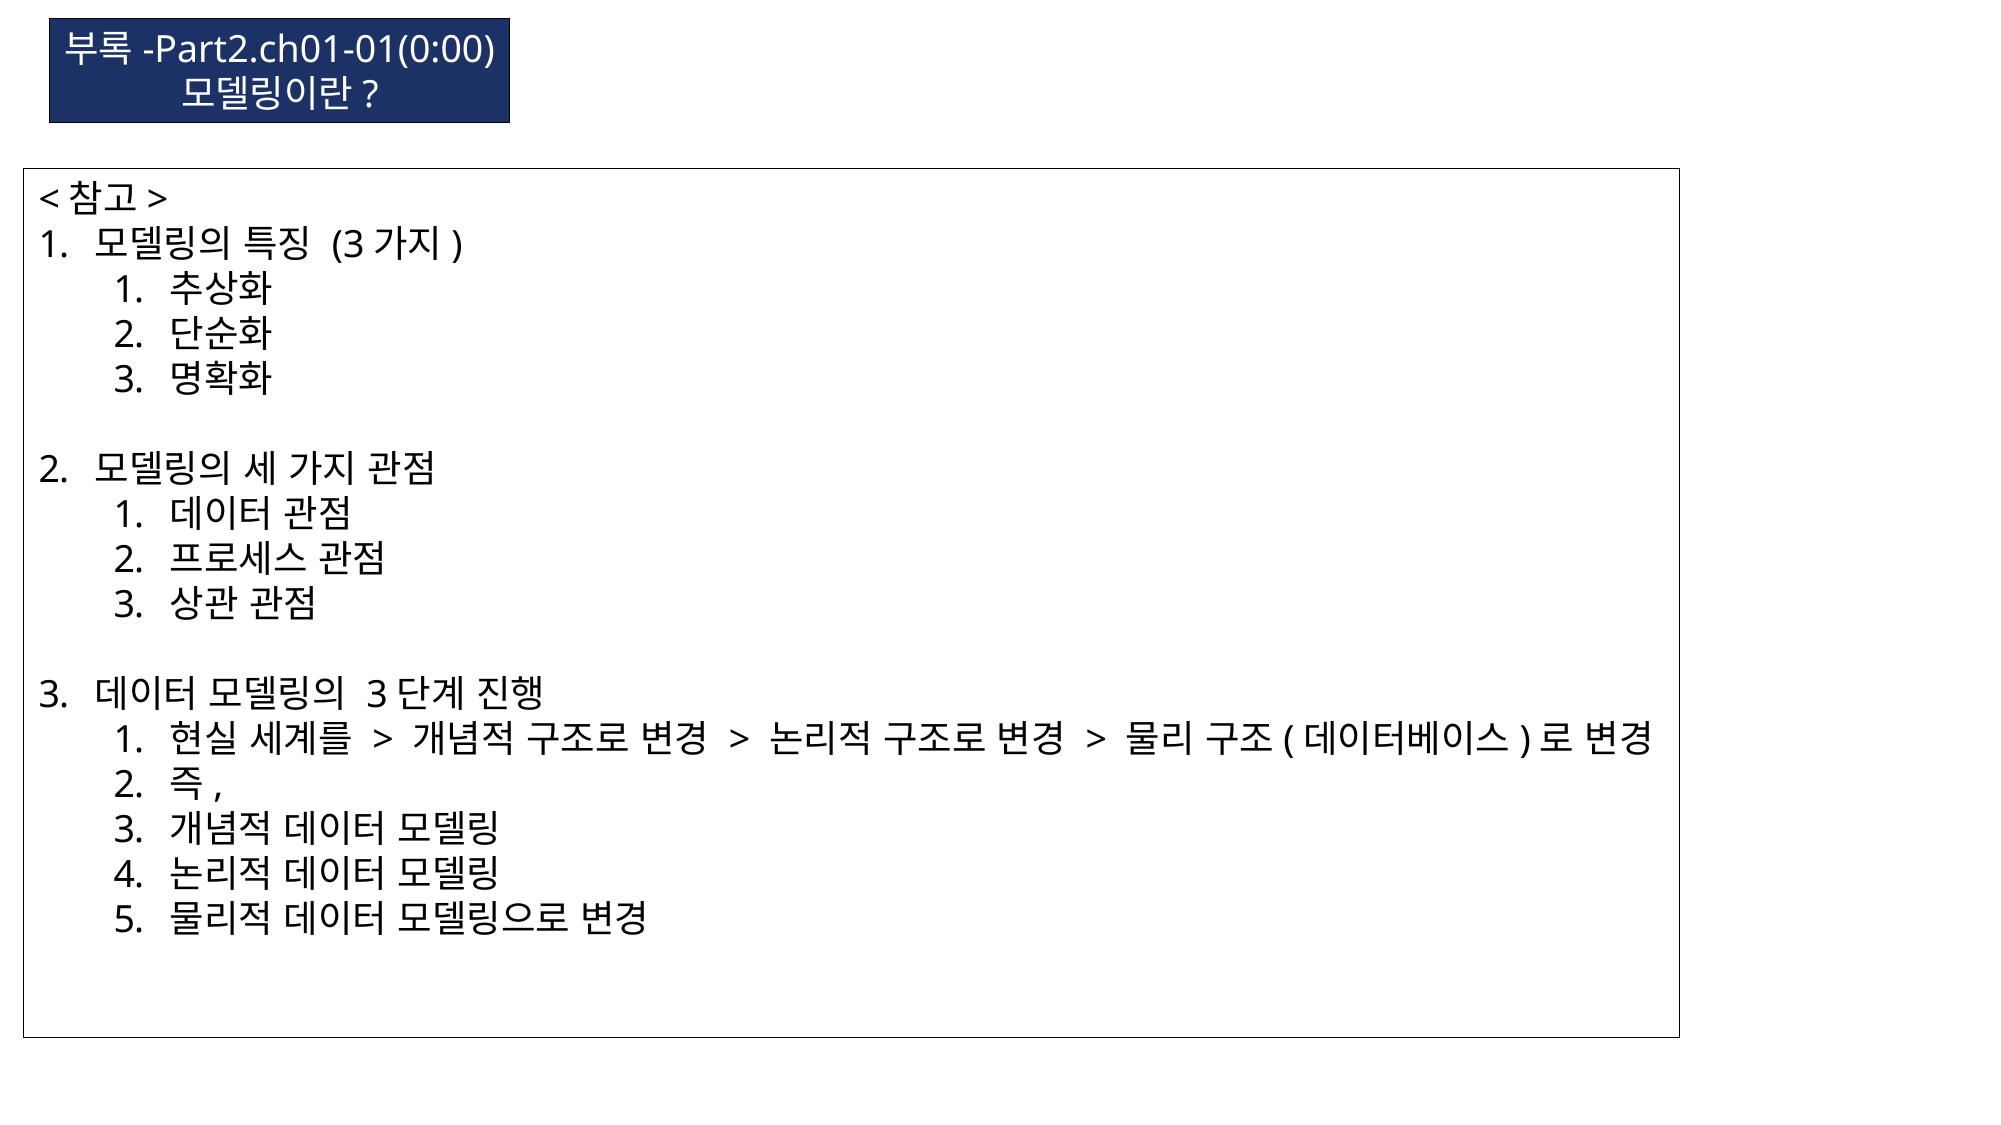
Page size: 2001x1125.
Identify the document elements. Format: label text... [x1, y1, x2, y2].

text_box <참고> 모델링의 특징 (3가지) 추상화 단순화 명확화 모델링의 세 가지 관점 데이터 관점 프로세스 관점 상관 관점 데이터 모델링의 3단계 진행 현실 세계를 > 개념적 구조로 변경 > 논리적 구조로 변경 > 물리 구조(데이터베이스)로 변경 즉, 개념적 데이터 모델링 논리적 데이터 모델링 물리적 데이터 모델링으로 변경 [23, 168, 1680, 1038]
text_box 부록-Part2.ch01-01(0:00) 모델링이란? [49, 18, 510, 123]
